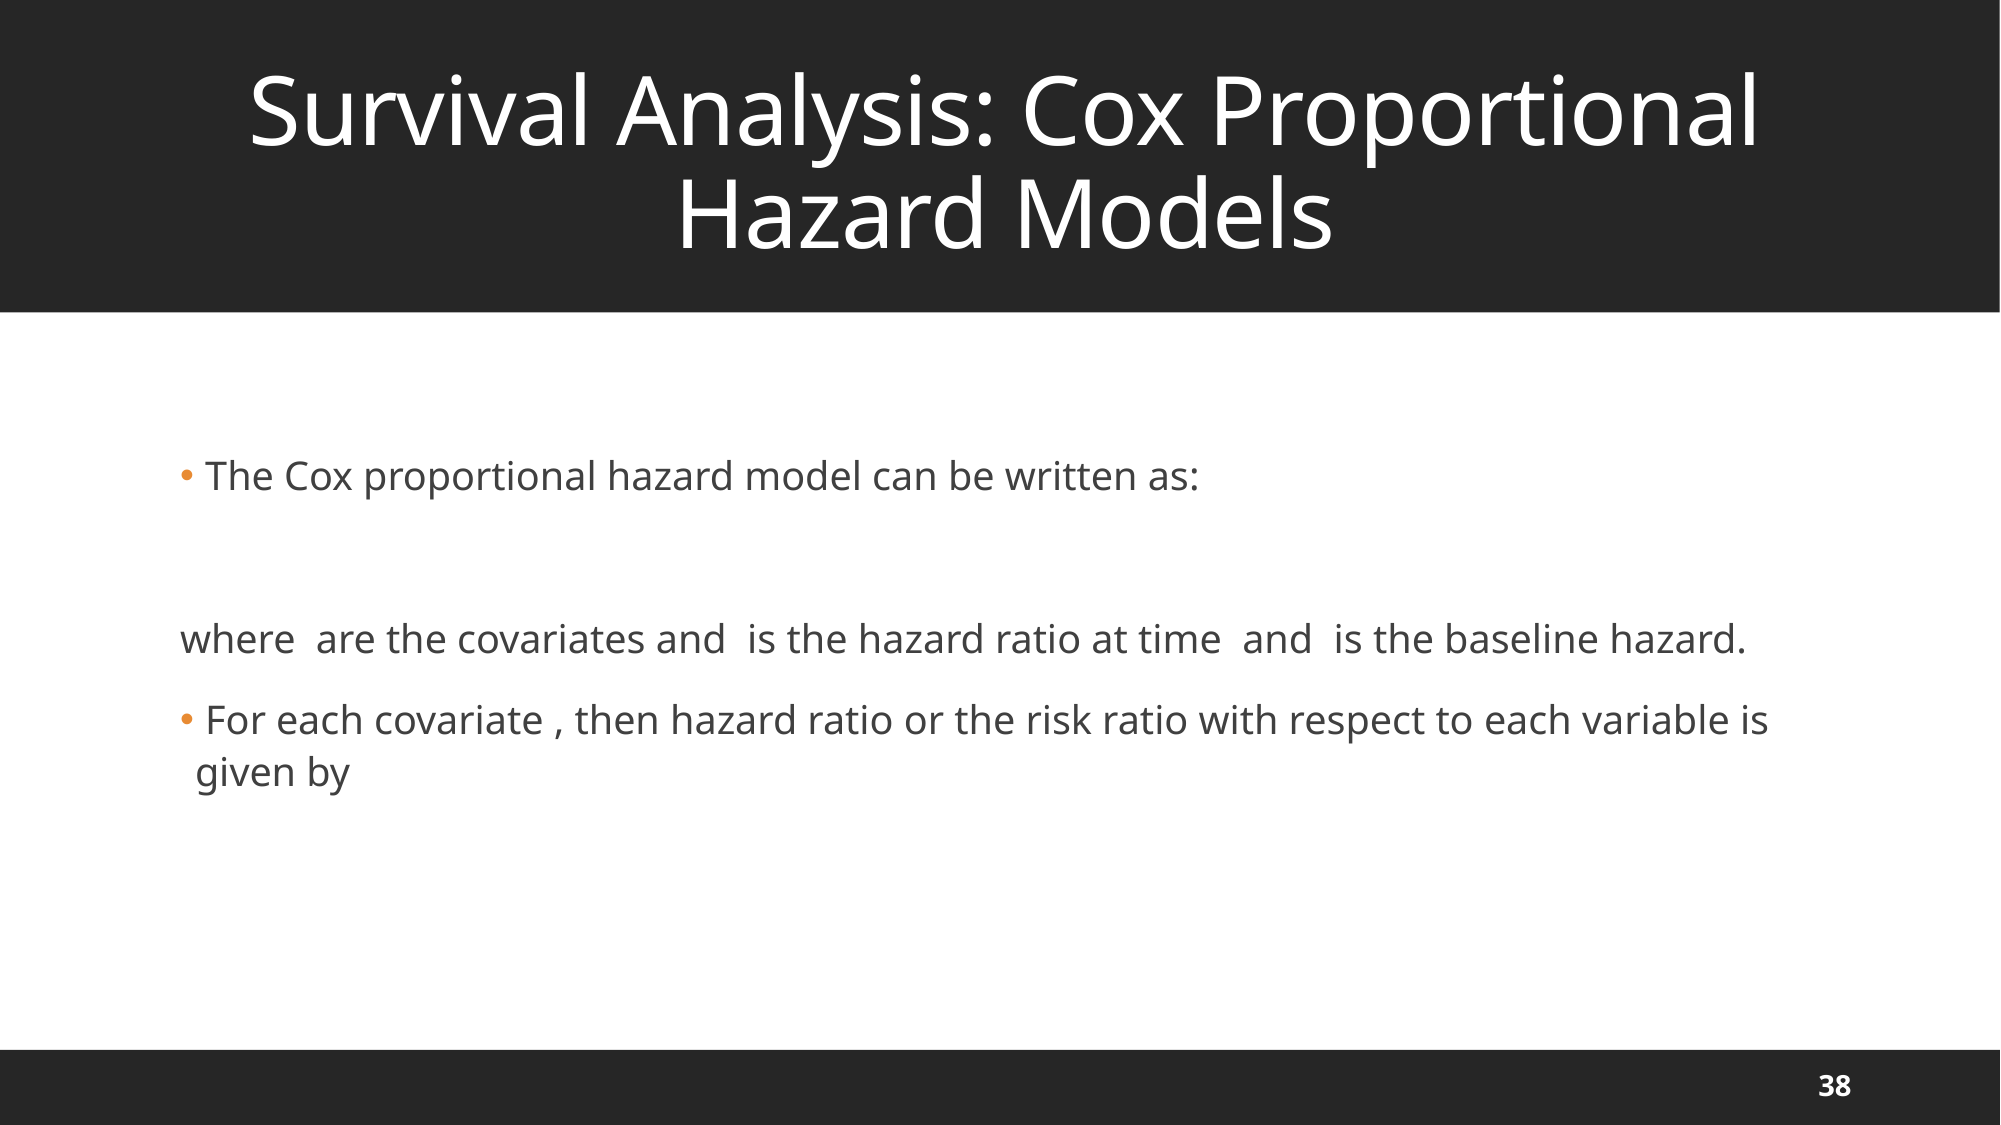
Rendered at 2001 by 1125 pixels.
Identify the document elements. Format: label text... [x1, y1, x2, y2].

text_box [0, 0, 2000, 314]
text_box [0, 314, 2000, 1049]
title Survival Analysis: Cox Proportional Hazard Models [180, 47, 1830, 285]
slide_number 38 [1803, 1057, 1932, 1118]
text_box [0, 1049, 2000, 1125]
